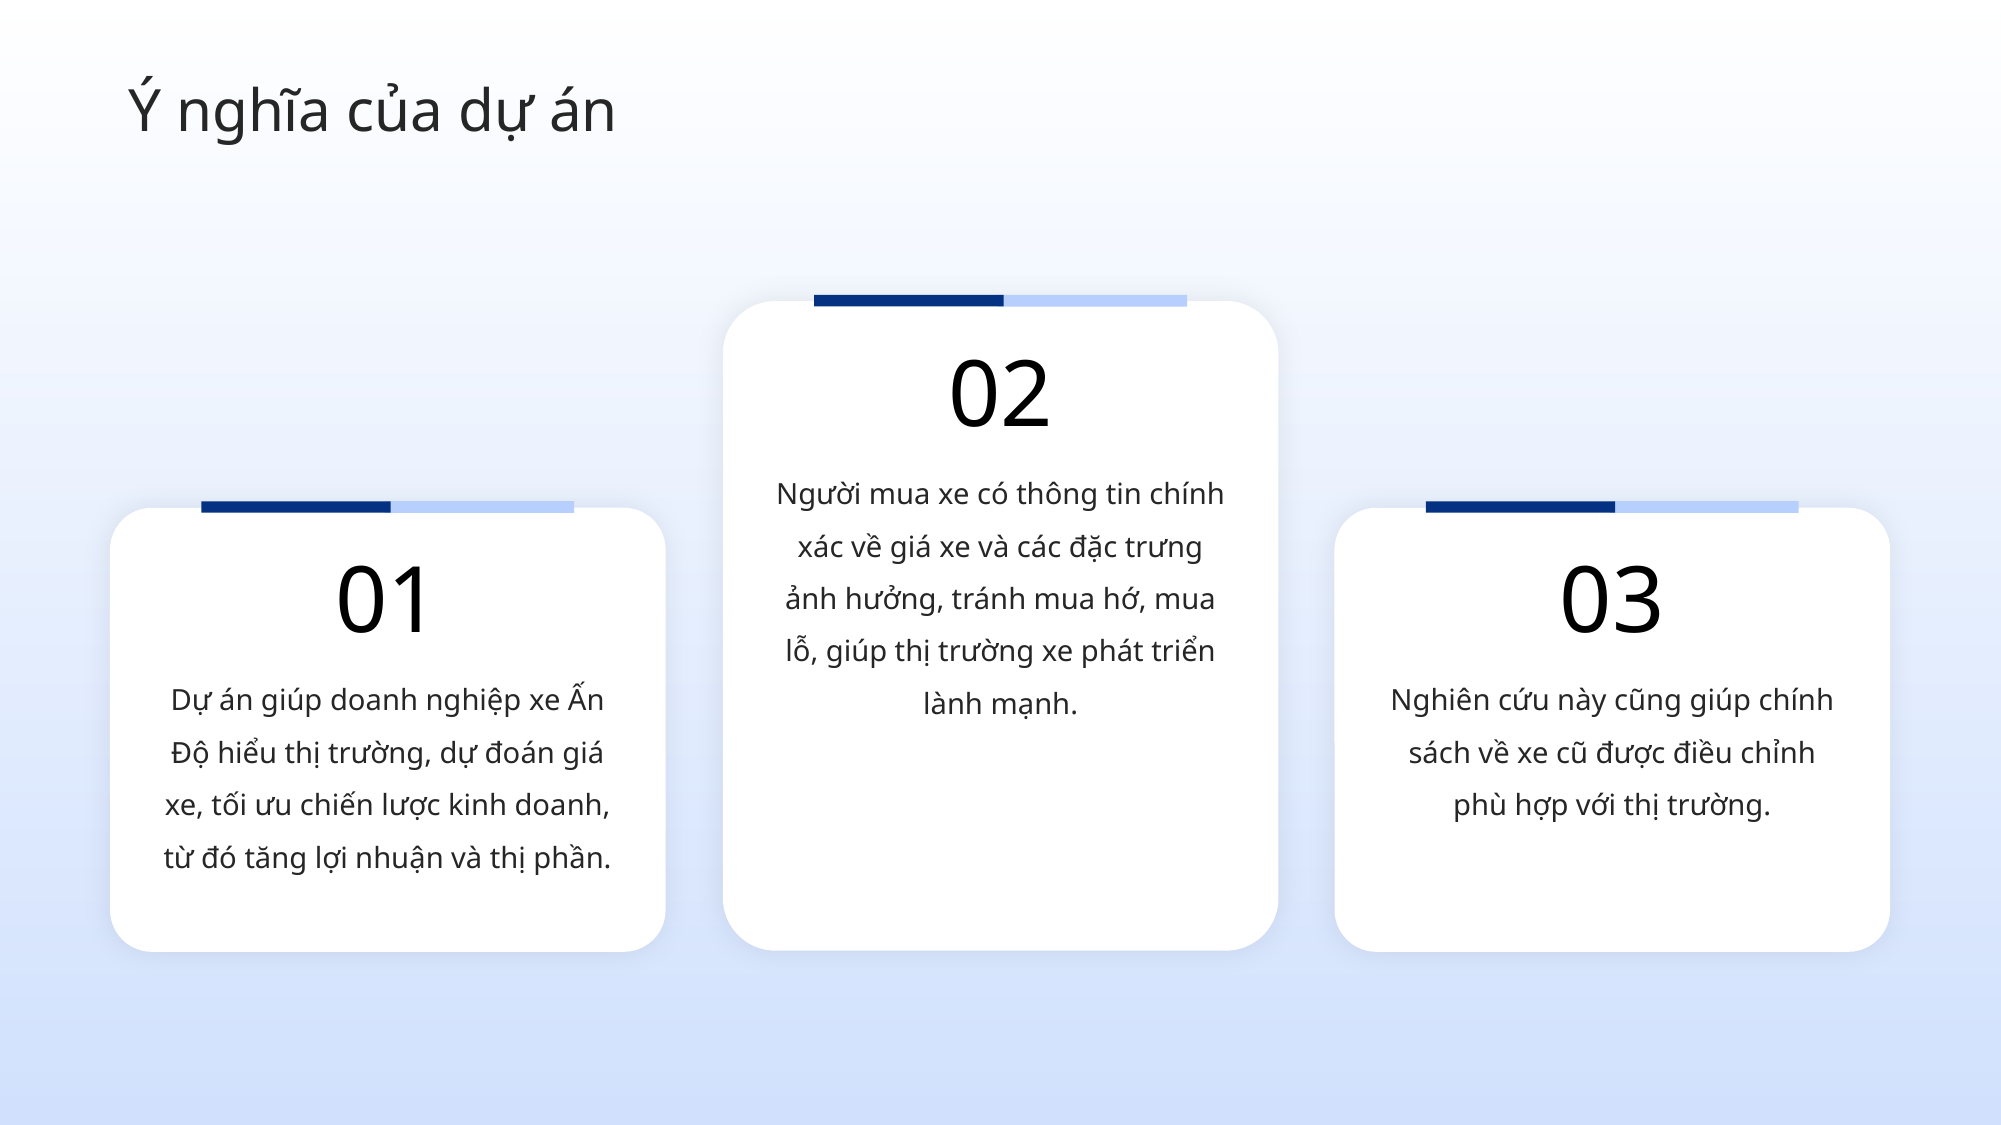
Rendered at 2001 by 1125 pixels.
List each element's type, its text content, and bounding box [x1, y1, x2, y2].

text_box 02 [754, 316, 1247, 418]
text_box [201, 501, 575, 513]
text_box Dự án giúp doanh nghiệp xe Ấn Độ hiểu thị trường, dự đoán giá xe, tối ưu chiến lược kinh doanh, từ đó tăng lợi nhuận và thị phần. [141, 656, 634, 919]
text_box Nghiên cứu này cũng giúp chính sách về xe cũ được điều chỉnh phù hợp với thị trường. [1366, 656, 1859, 919]
text_box Người mua xe có thông tin chính xác về giá xe và các đặc trưng ảnh hưởng, tránh mua hớ, mua lỗ, giúp thị trường xe phát triển lành mạnh. [754, 450, 1247, 919]
text_box Ý nghĩa của dự án [128, 66, 1879, 144]
text_box [0, 0, 2000, 1125]
text_box [722, 301, 1279, 951]
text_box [1425, 501, 1799, 513]
text_box 03 [1366, 522, 1859, 624]
text_box [1334, 507, 1891, 952]
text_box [814, 294, 1188, 307]
text_box 01 [141, 522, 634, 624]
text_box [109, 507, 666, 952]
